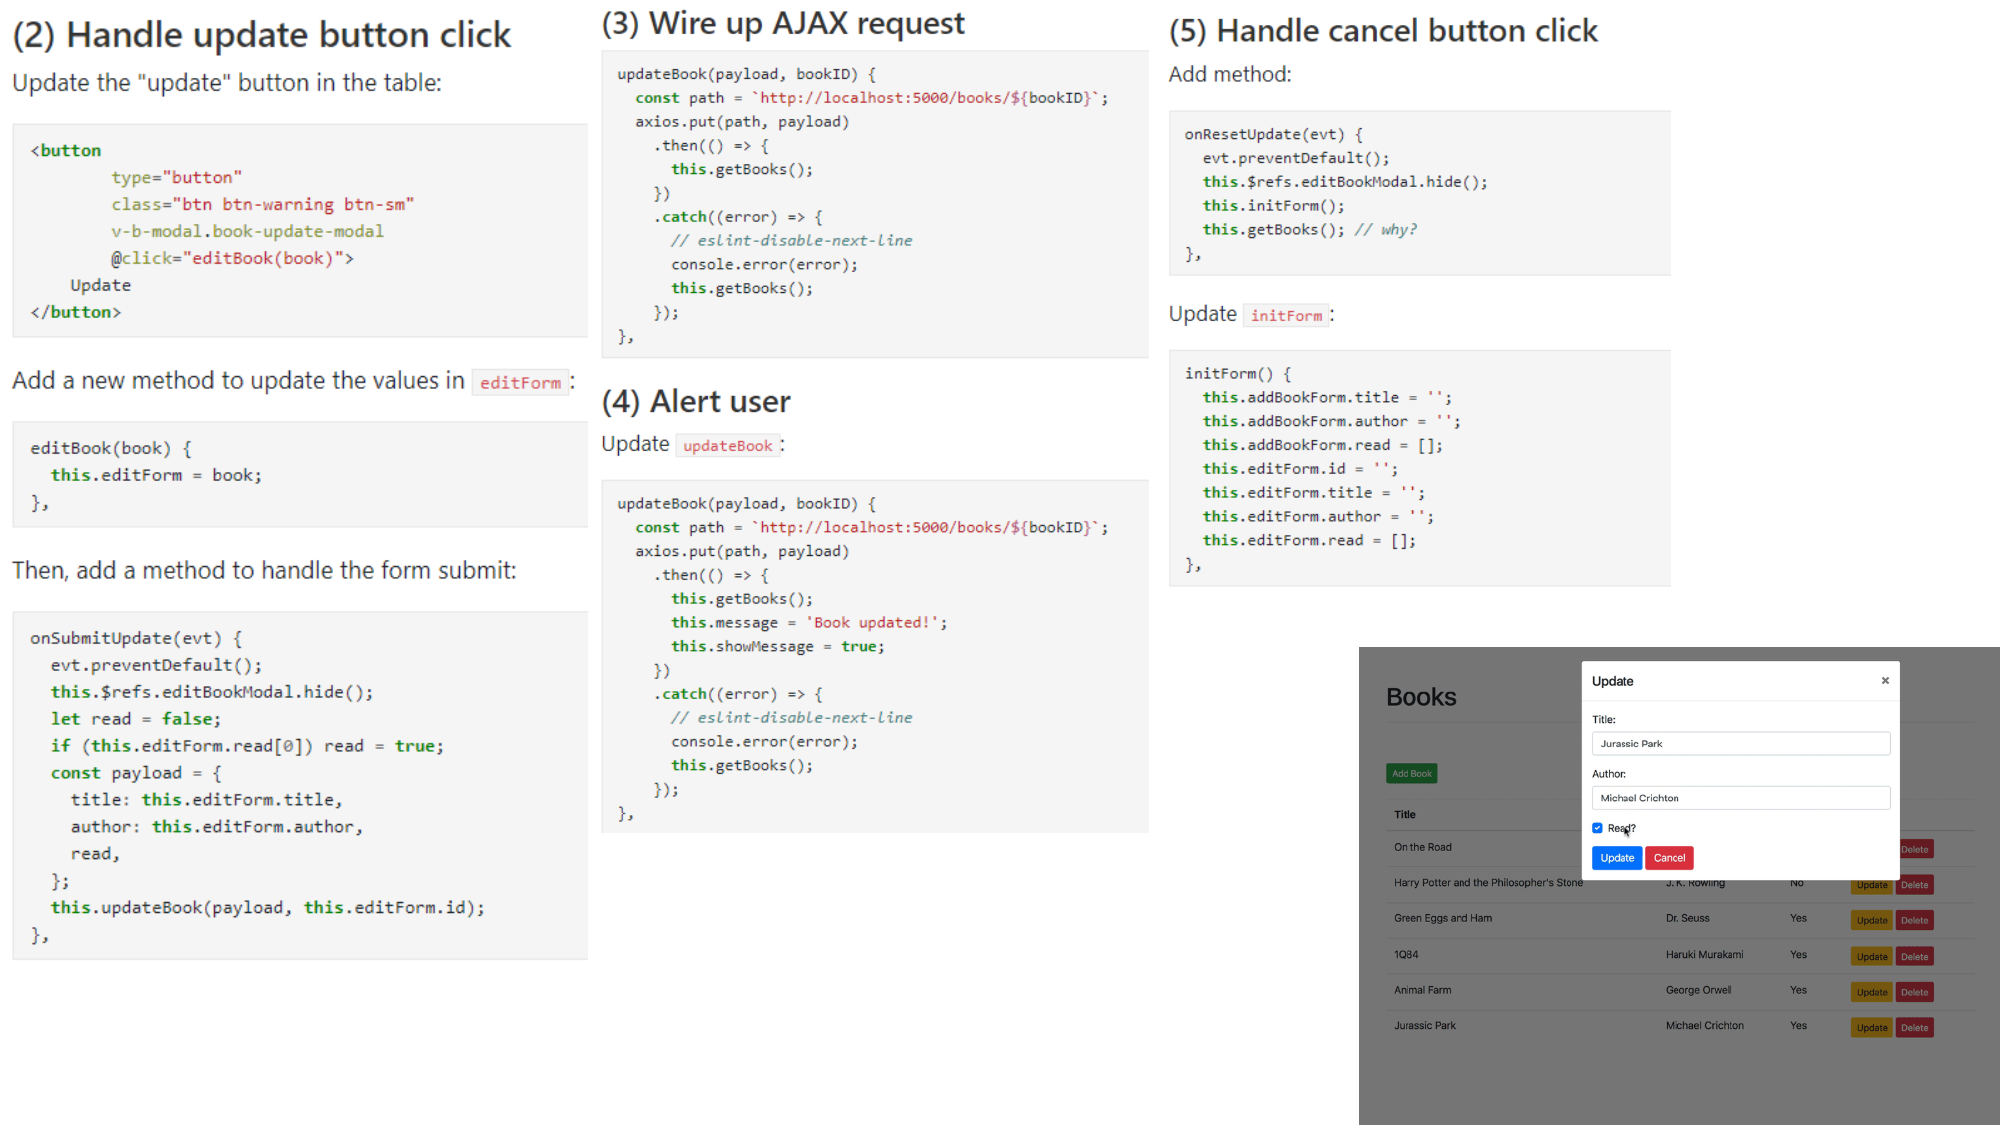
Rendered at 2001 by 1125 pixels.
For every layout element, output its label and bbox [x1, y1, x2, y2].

picture [0, 0, 1149, 963]
picture [1153, 0, 1671, 593]
picture [1354, 637, 2000, 1125]
